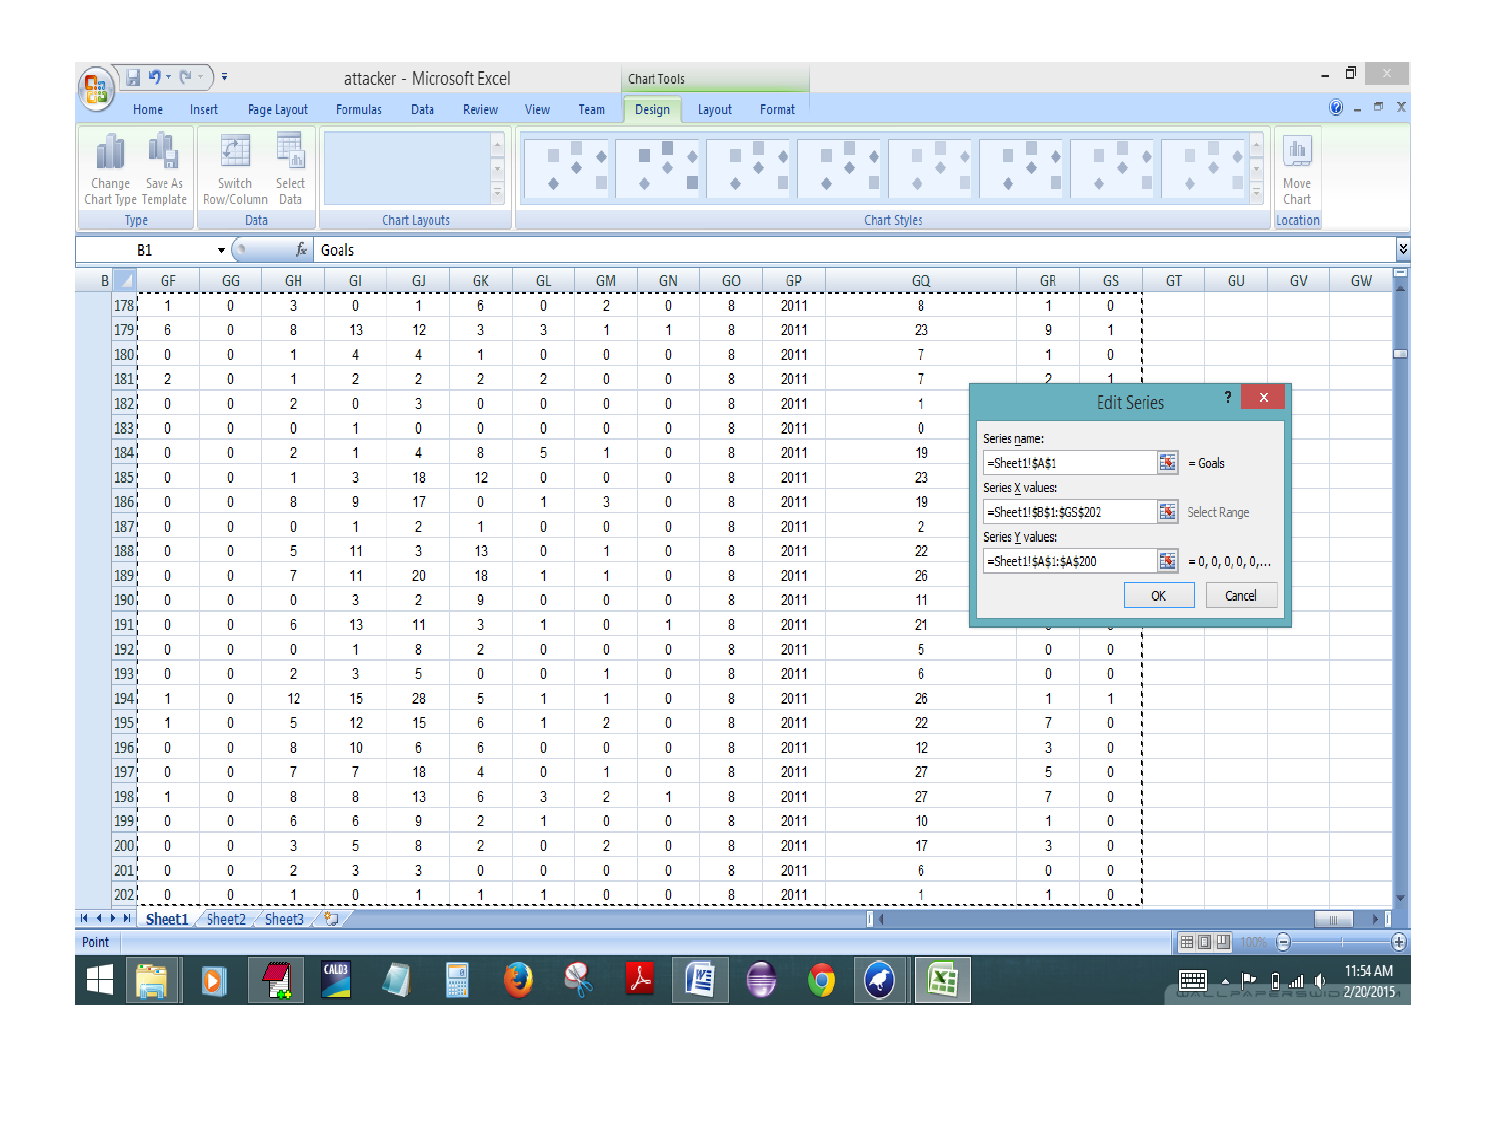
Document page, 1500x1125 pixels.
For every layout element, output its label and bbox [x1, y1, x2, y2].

list [74, 62, 1411, 1006]
